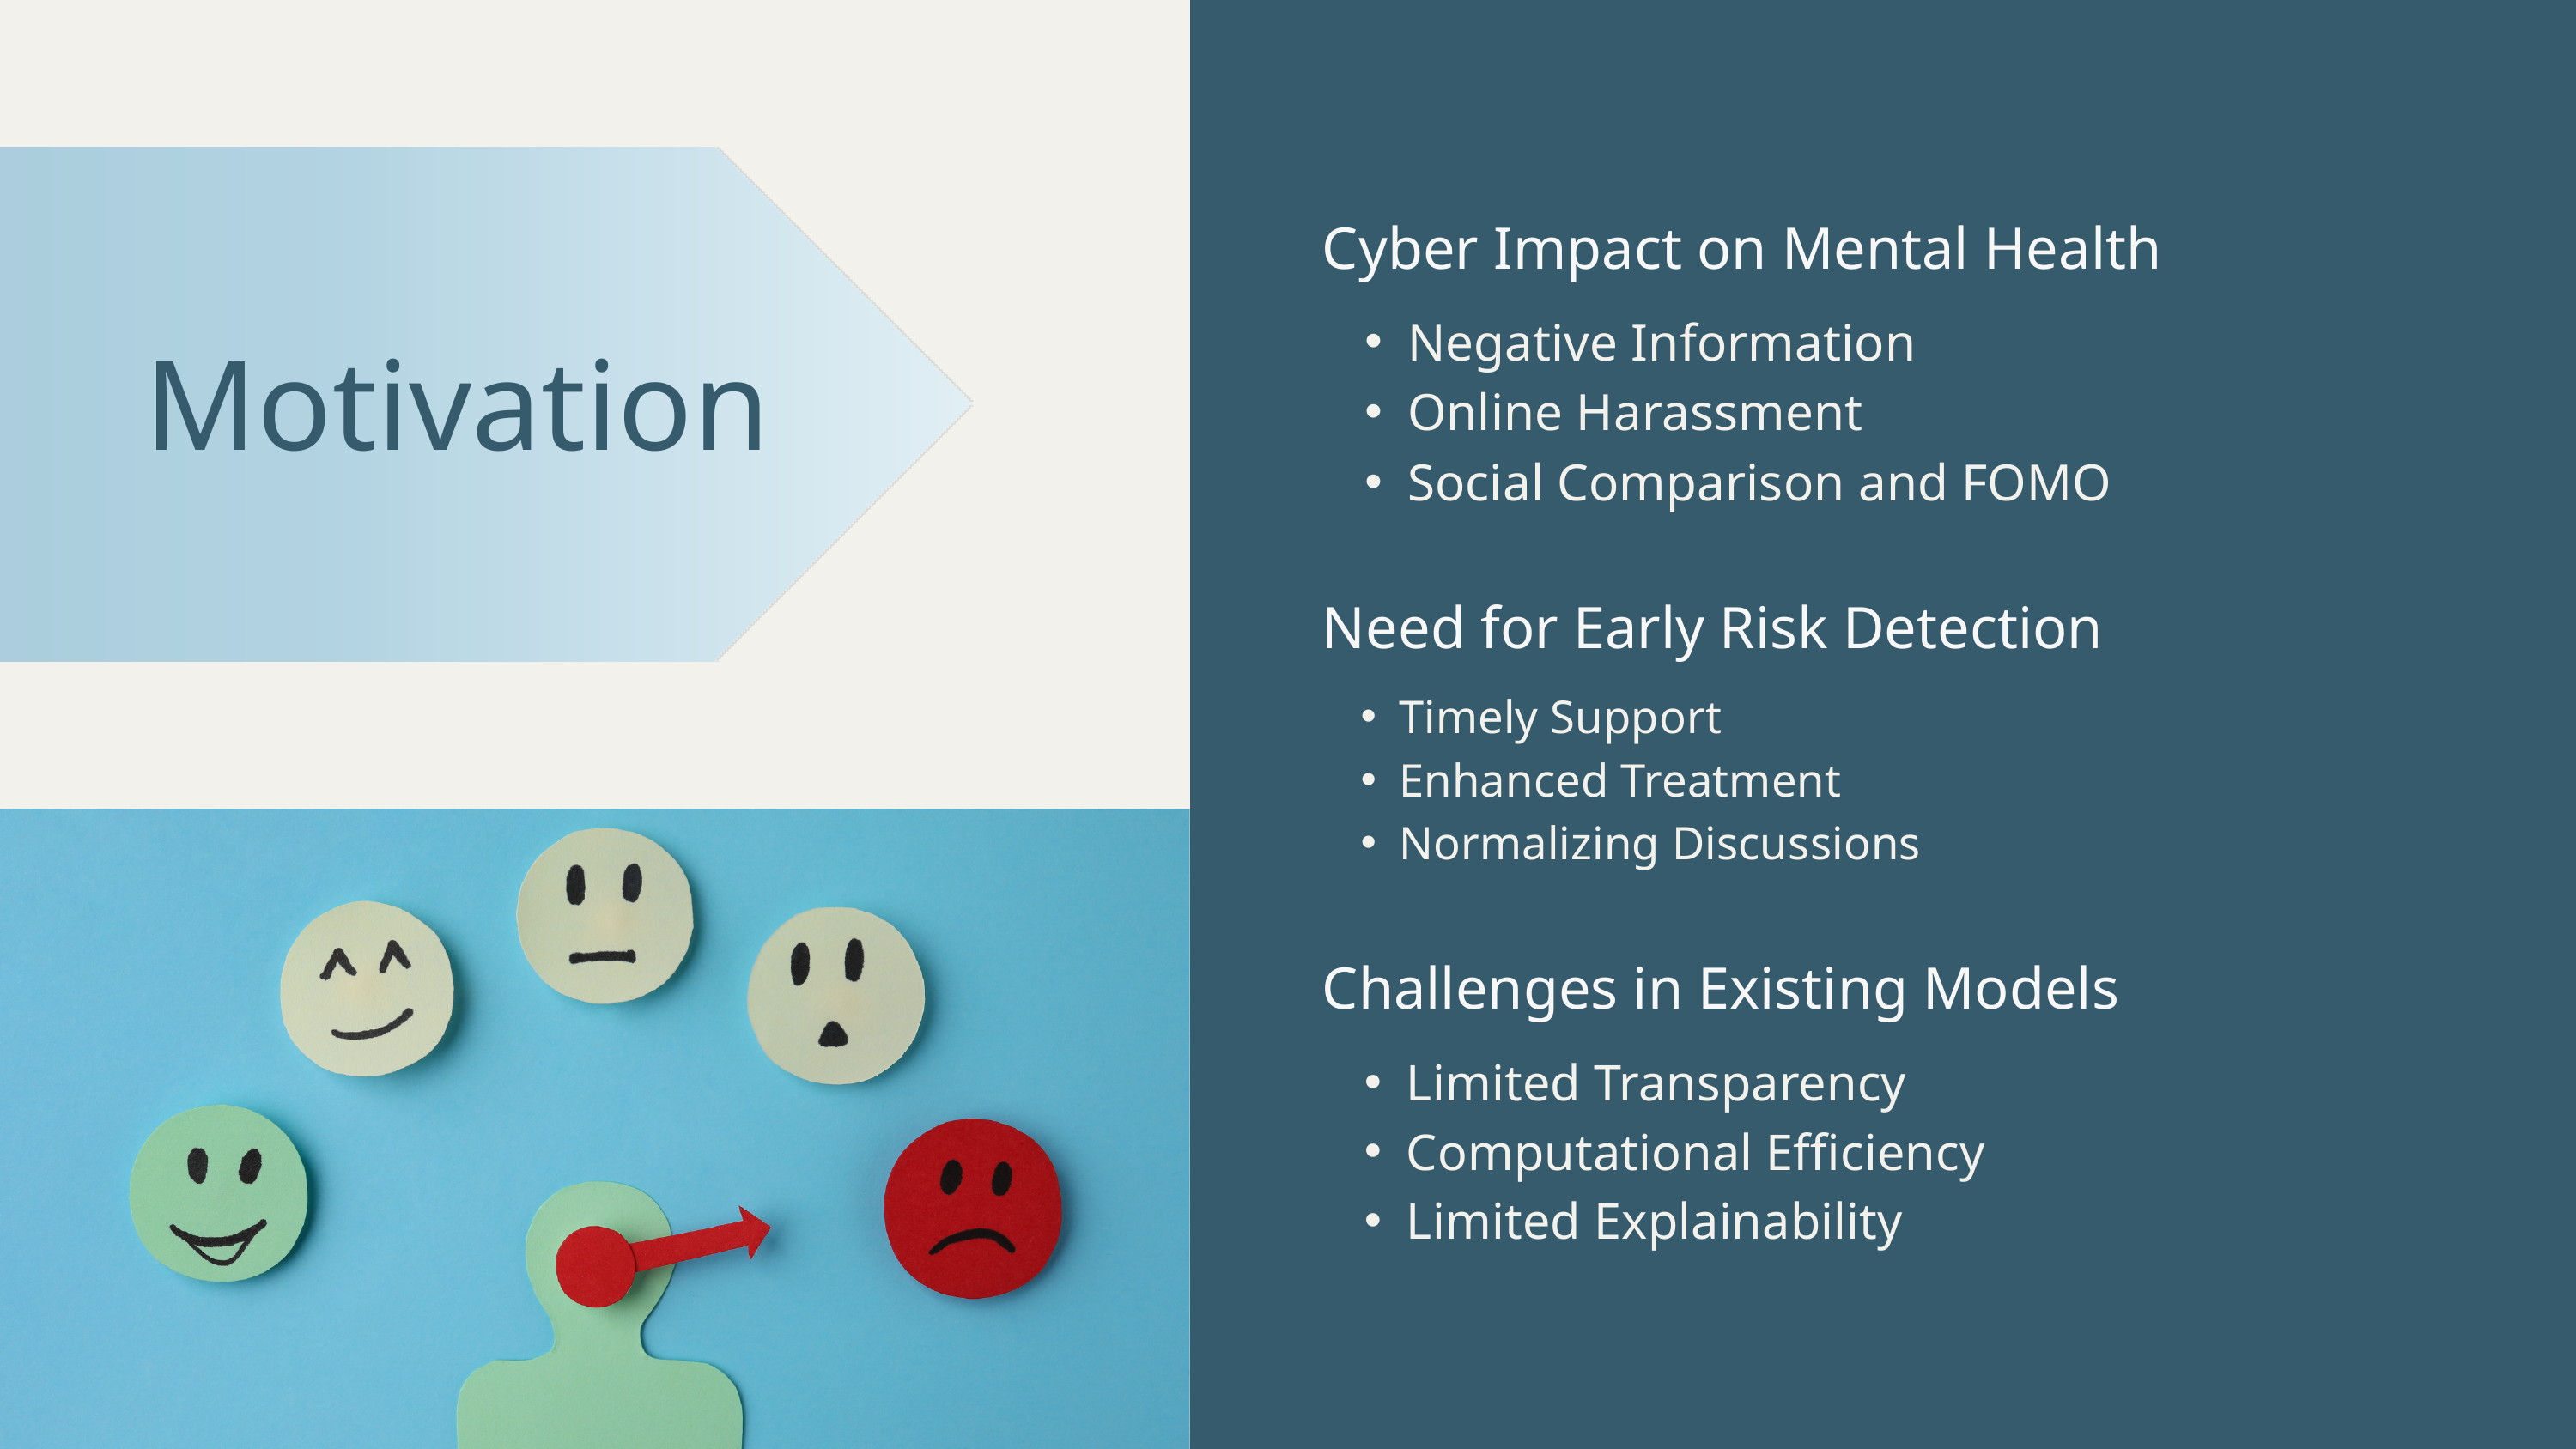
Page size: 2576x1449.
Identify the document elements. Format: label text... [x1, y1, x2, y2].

text_box Motivation [144, 338, 1057, 476]
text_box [1321, 206, 2432, 1242]
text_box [0, 808, 1190, 1449]
text_box [0, 147, 974, 662]
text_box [1189, 0, 2576, 1449]
